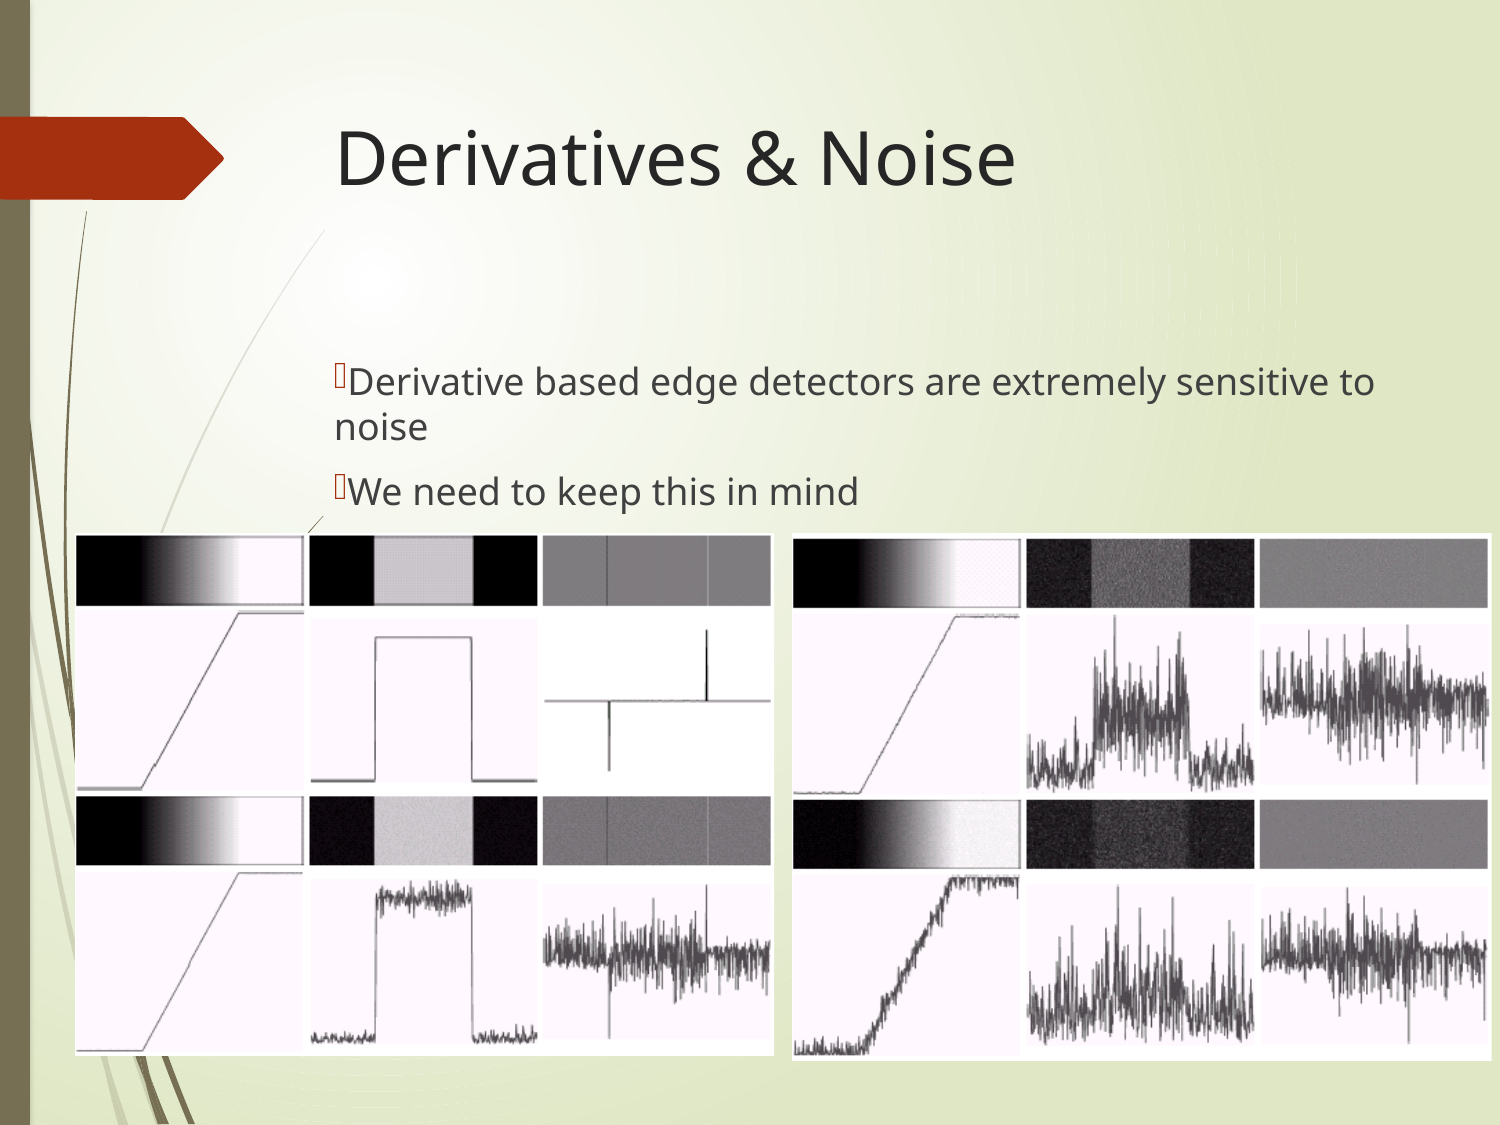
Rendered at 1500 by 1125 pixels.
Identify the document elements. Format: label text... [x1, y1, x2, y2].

title Derivatives & Noise [319, 102, 1400, 313]
picture [791, 533, 1492, 1061]
picture [74, 532, 775, 1056]
list Derivative based edge detectors are extremely sensitive to noise We need to keep this in mind [318, 350, 1400, 970]
